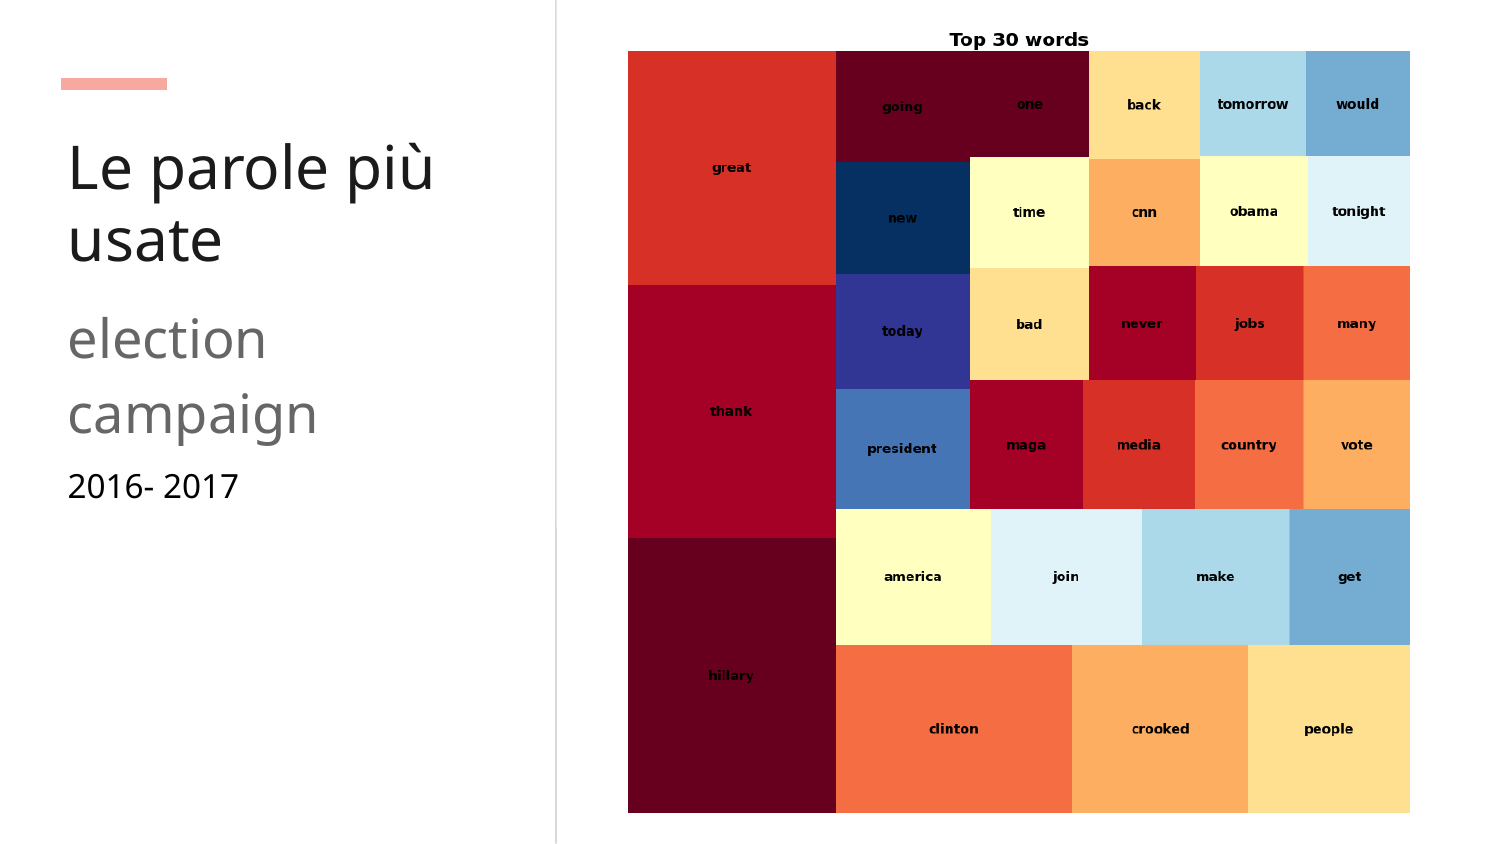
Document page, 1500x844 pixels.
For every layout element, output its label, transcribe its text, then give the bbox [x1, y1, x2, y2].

title Le parole più usate election campaign [52, 113, 543, 407]
picture [623, 24, 1417, 819]
list 2016- 2017 [52, 450, 488, 844]
